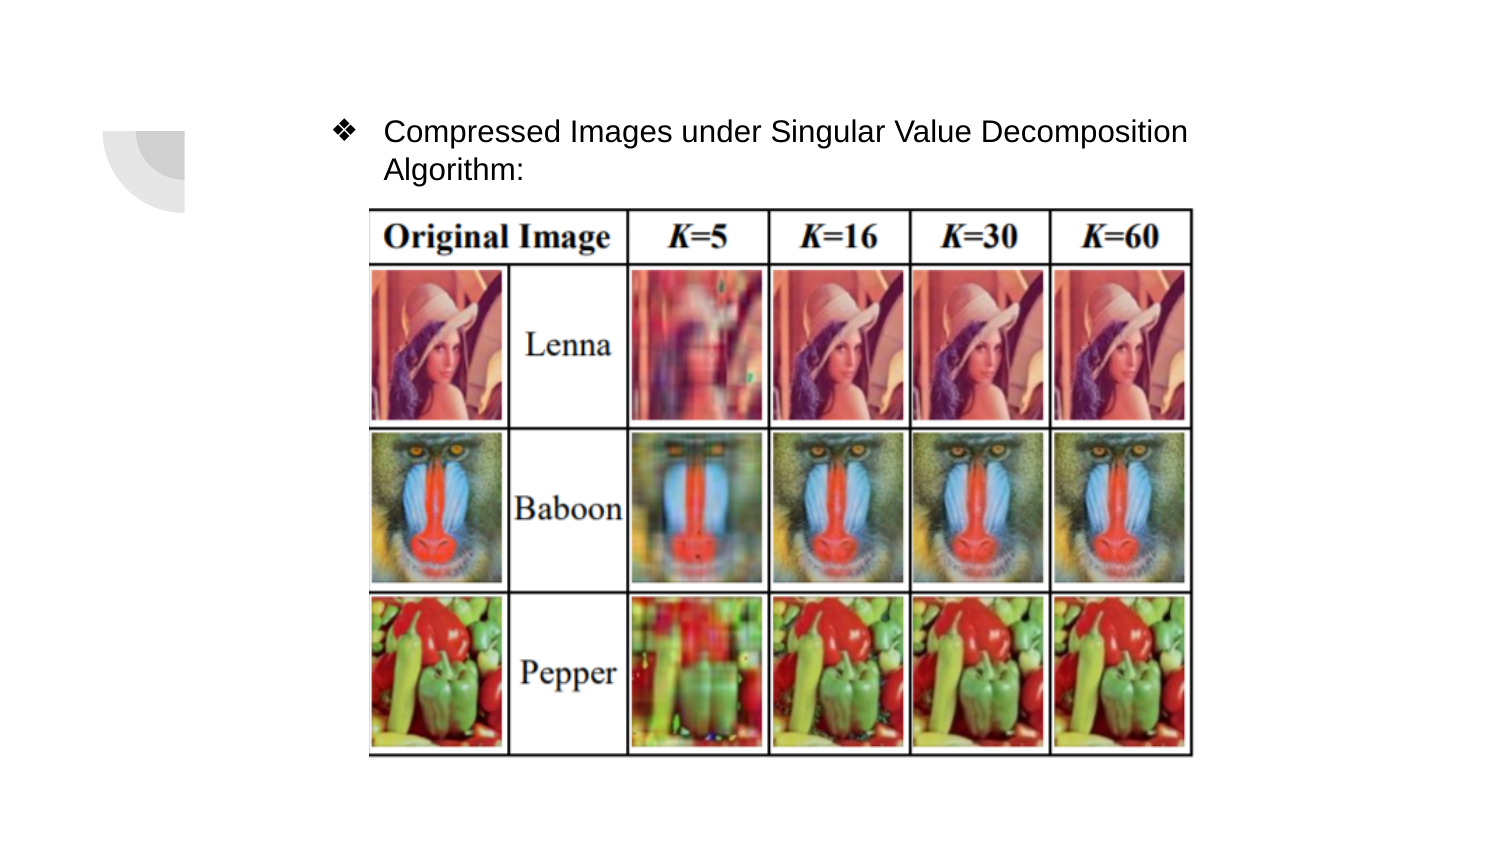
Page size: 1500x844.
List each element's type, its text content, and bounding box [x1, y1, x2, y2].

picture [369, 207, 1198, 759]
text_box Compressed Images under Singular Value Decomposition Algorithm: [293, 96, 1301, 202]
